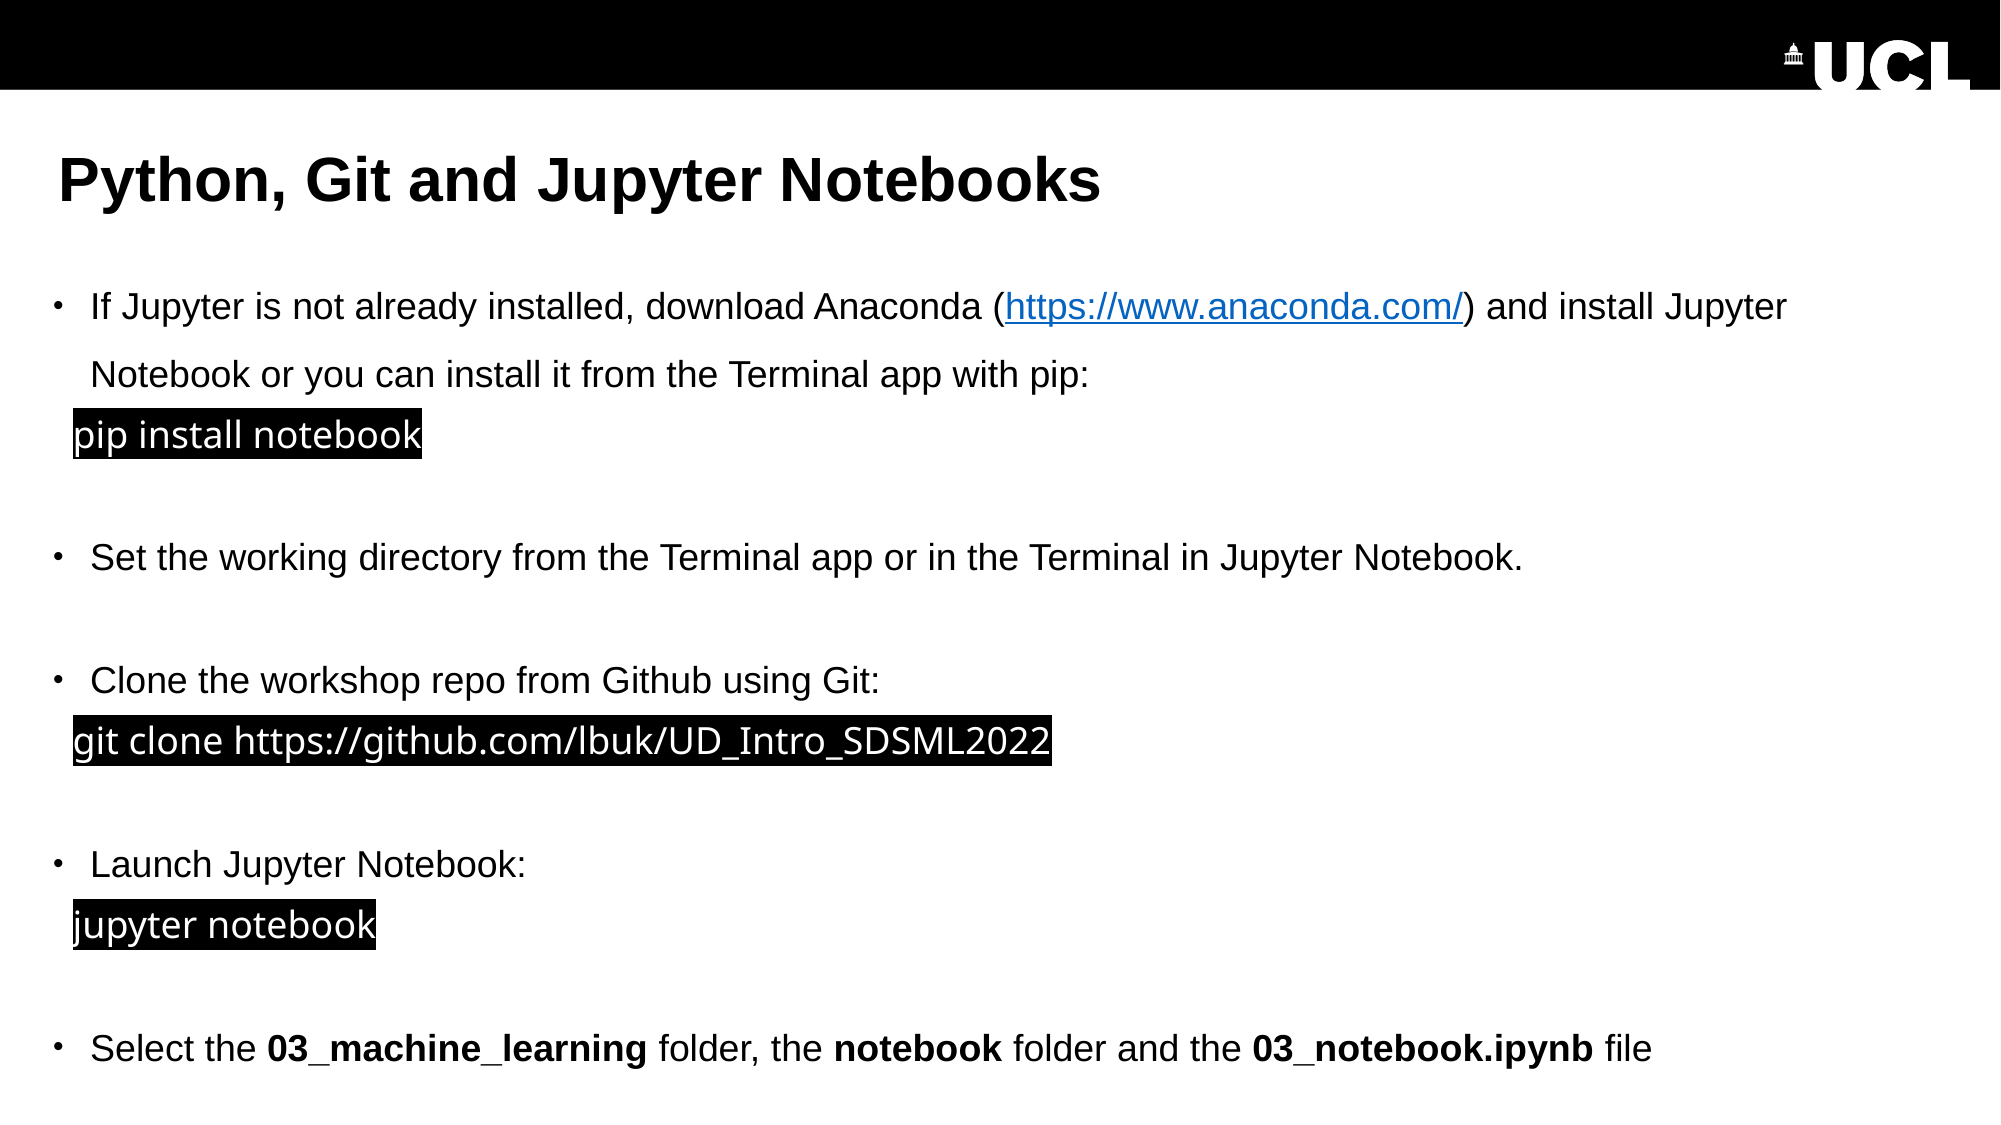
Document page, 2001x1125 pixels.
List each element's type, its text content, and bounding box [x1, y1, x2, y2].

picture [0, 0, 2001, 90]
title Python, Git and Jupyter Notebooks [59, 147, 1536, 237]
list If Jupyter is not already installed, download Anaconda (https://www.anaconda.com/) and install Jupyter Notebook or you can install it from the Terminal app with pip: pip install notebook Set the working directory from the Terminal app or in the Terminal in Jupyter Notebook. Clone the workshop repo from Github using Git: git clone https://github.com/lbuk/UD_Intro_SDSML2022 Launch Jupyter Notebook: jupyter notebook Select the 03_machine_learning folder, the notebook folder and the 03_notebook.ipynb file [53, 259, 1957, 1107]
